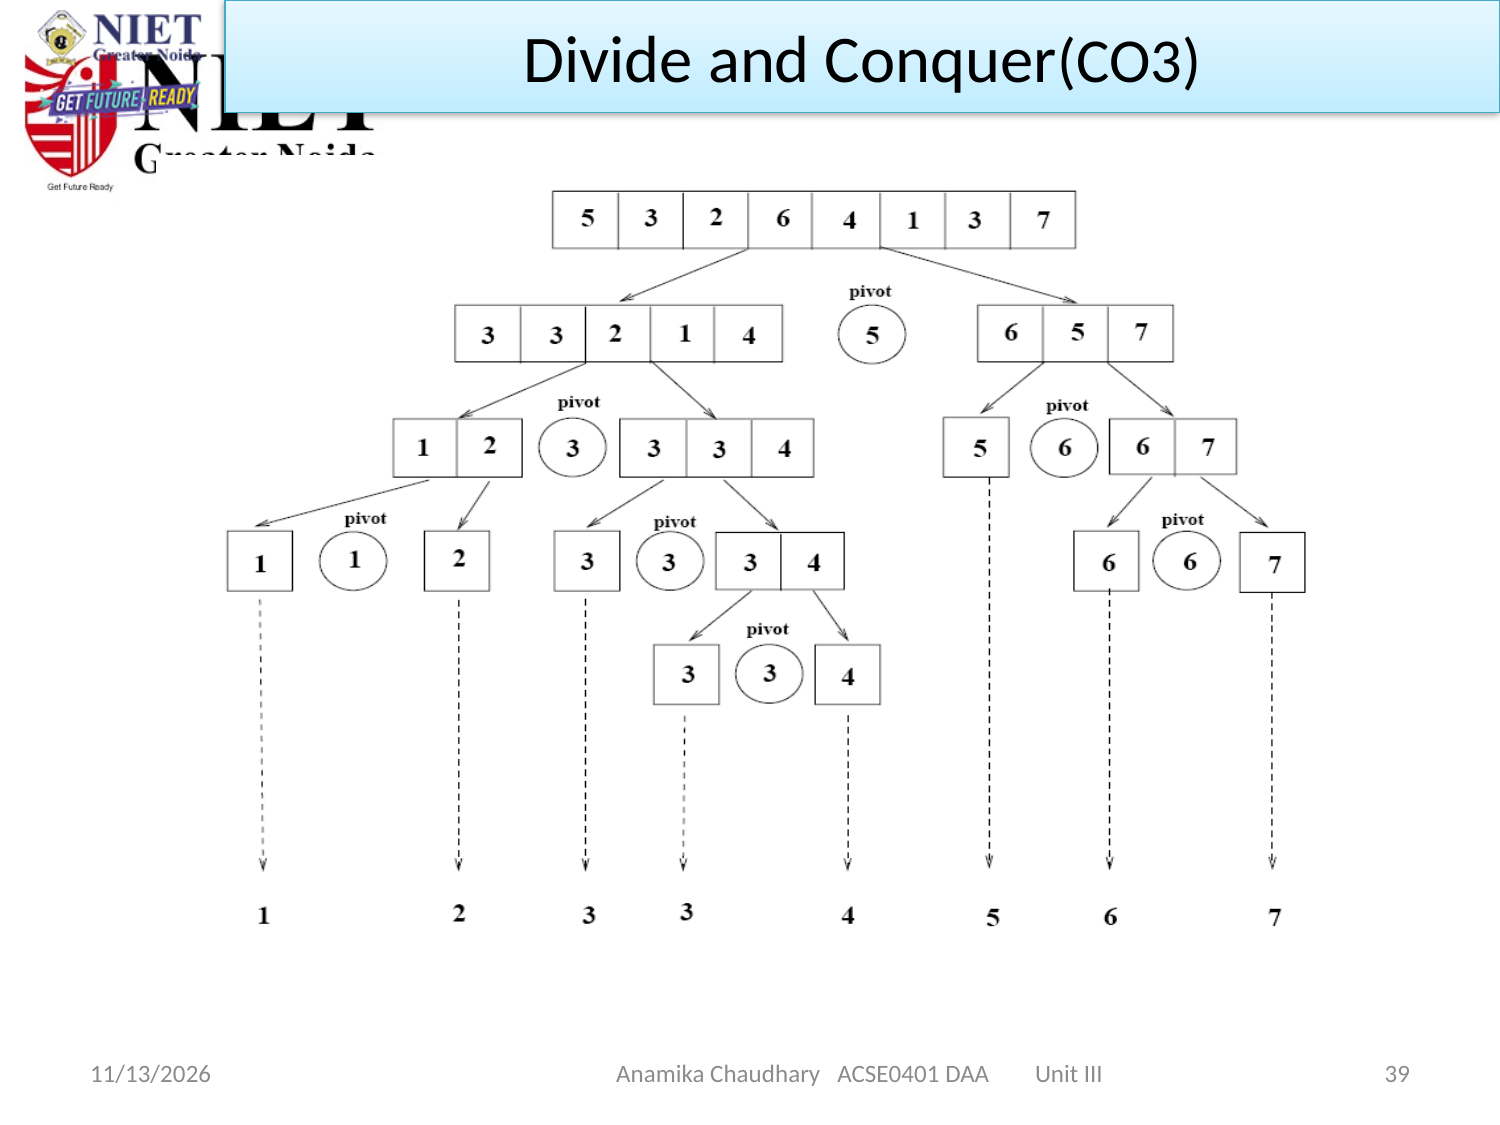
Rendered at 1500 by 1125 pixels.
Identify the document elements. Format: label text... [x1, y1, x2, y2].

text_box Divide and Conquer(CO3) [238, 0, 1500, 113]
slide_number 39 [1248, 1042, 1425, 1103]
footer Anamika Chaudhary ACSE0401 DAA Unit III [472, 1042, 1248, 1103]
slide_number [75, 1042, 425, 1103]
picture [0, 0, 1344, 970]
